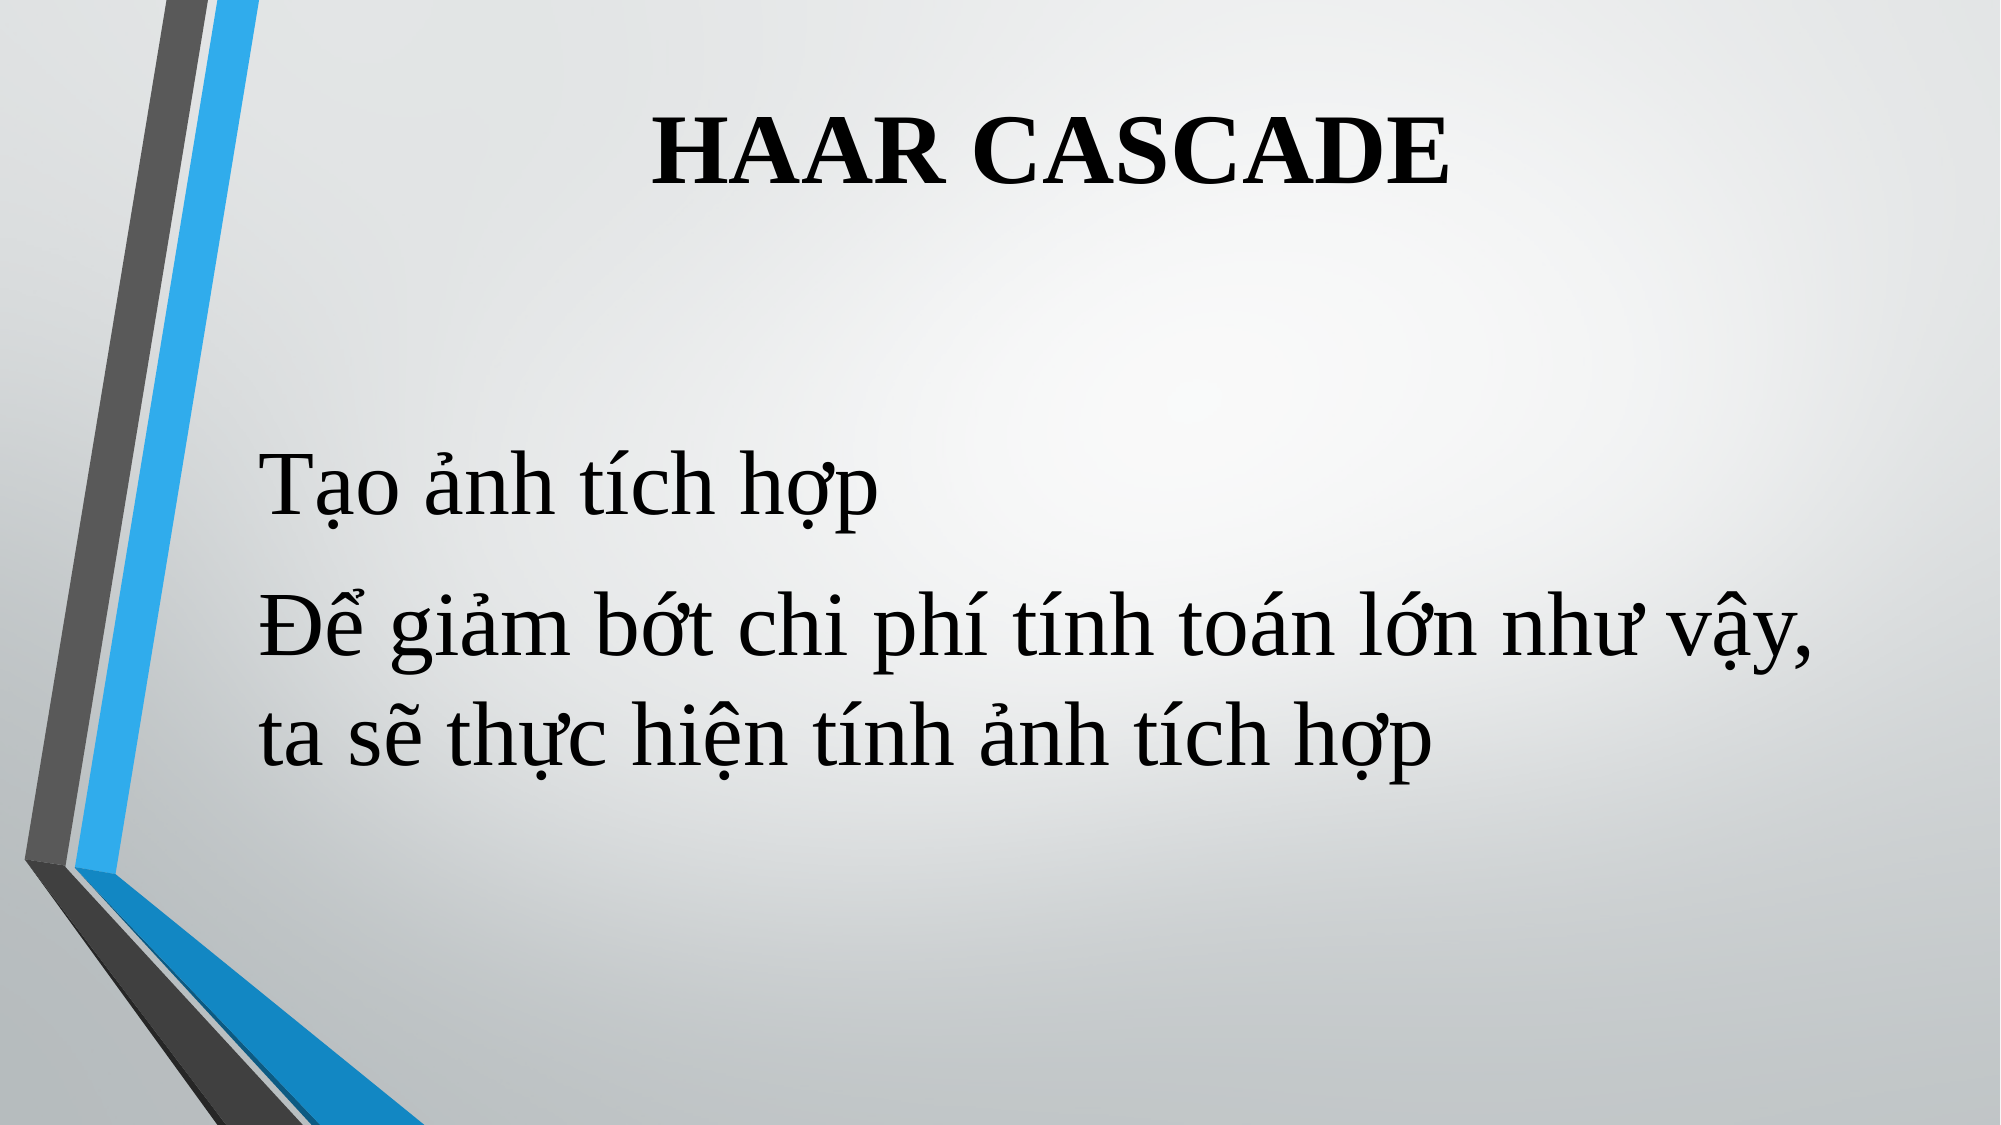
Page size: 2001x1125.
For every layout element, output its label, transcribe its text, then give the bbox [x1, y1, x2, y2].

title HAAR CASCADE [243, 0, 1887, 288]
list Tạo ảnh tích hợp Để giảm bớt chi phí tính toán lớn như vậy, ta sẽ thực hiện tính ảnh tích hợp [243, 347, 1887, 860]
